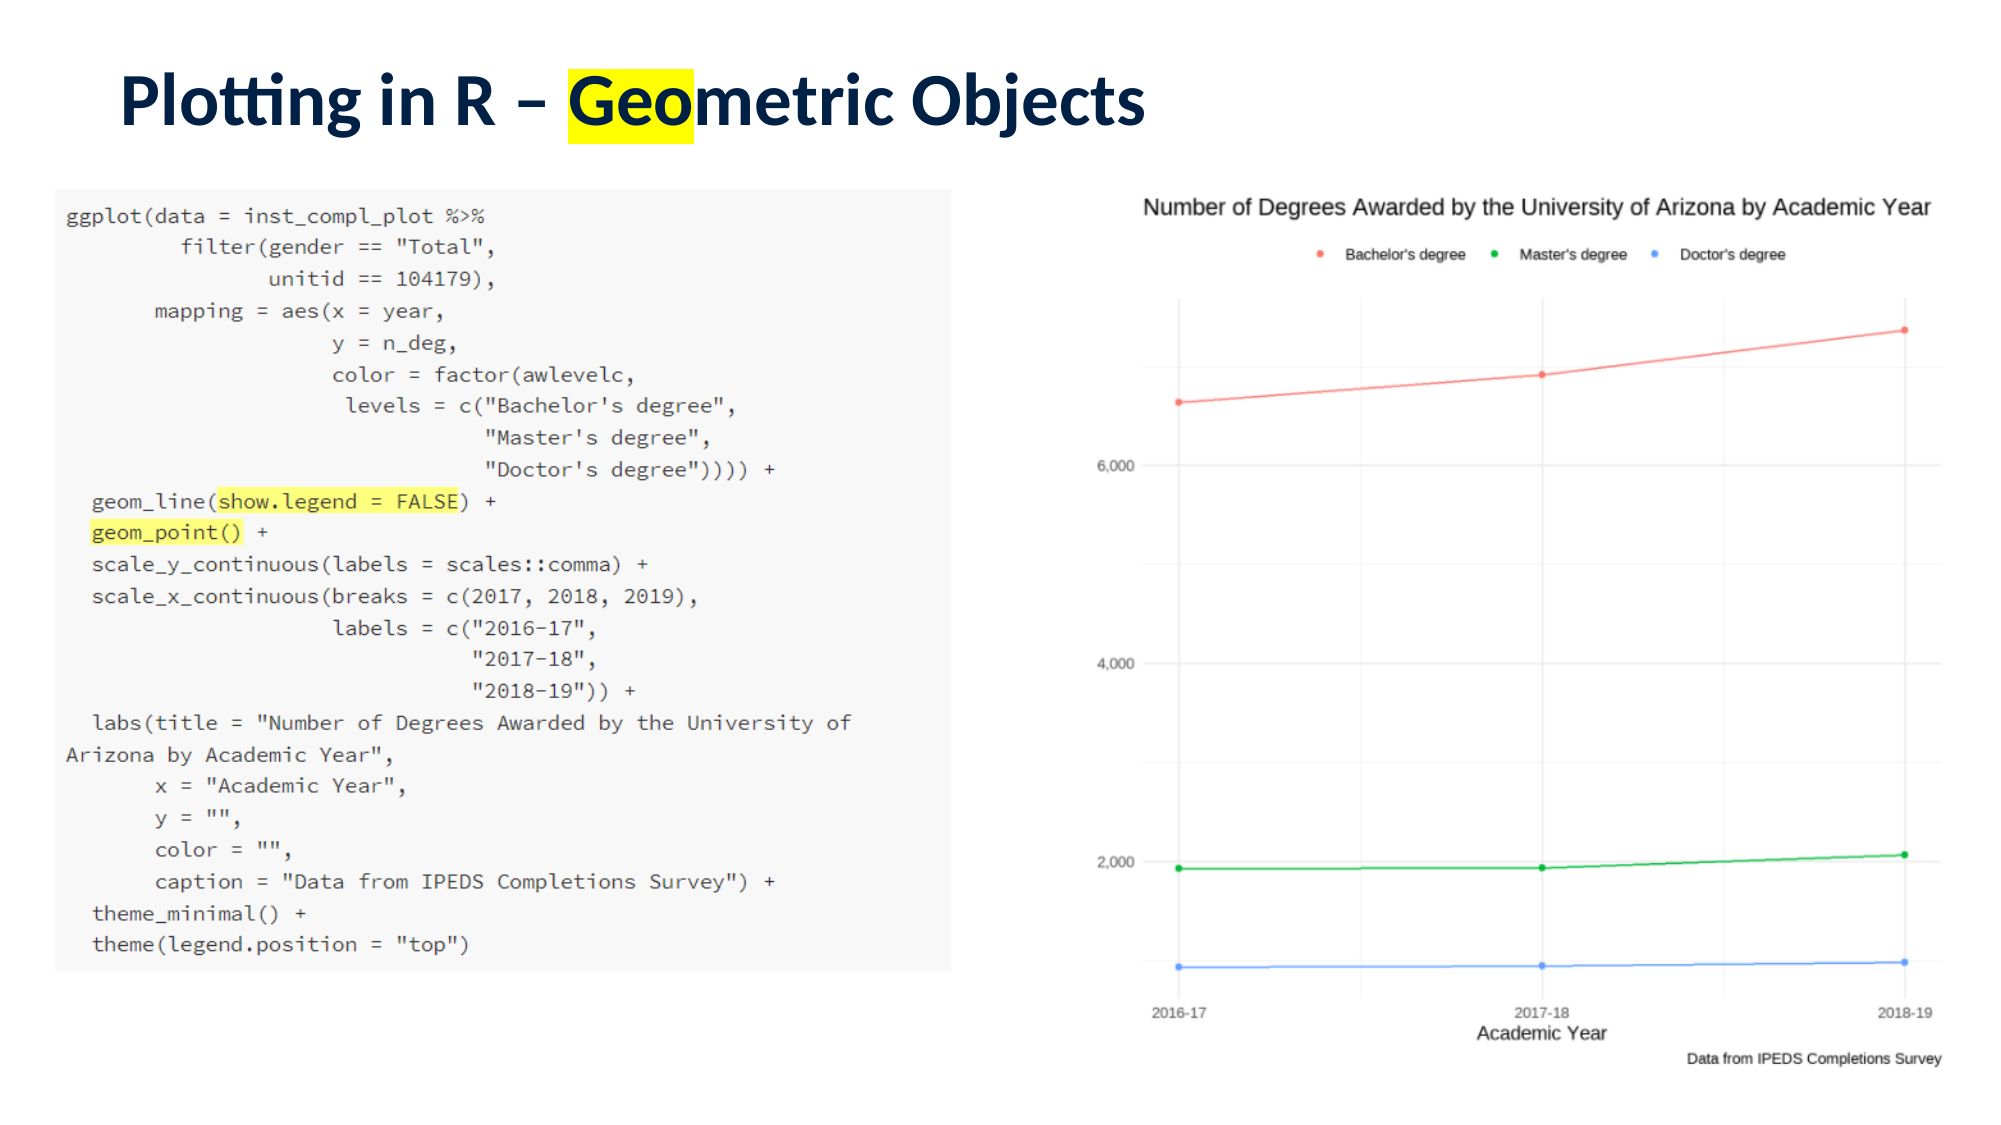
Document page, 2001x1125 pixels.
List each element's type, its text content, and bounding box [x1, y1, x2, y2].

title Plotting in R – Geometric Objects [105, 52, 1895, 172]
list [41, 172, 1959, 1073]
